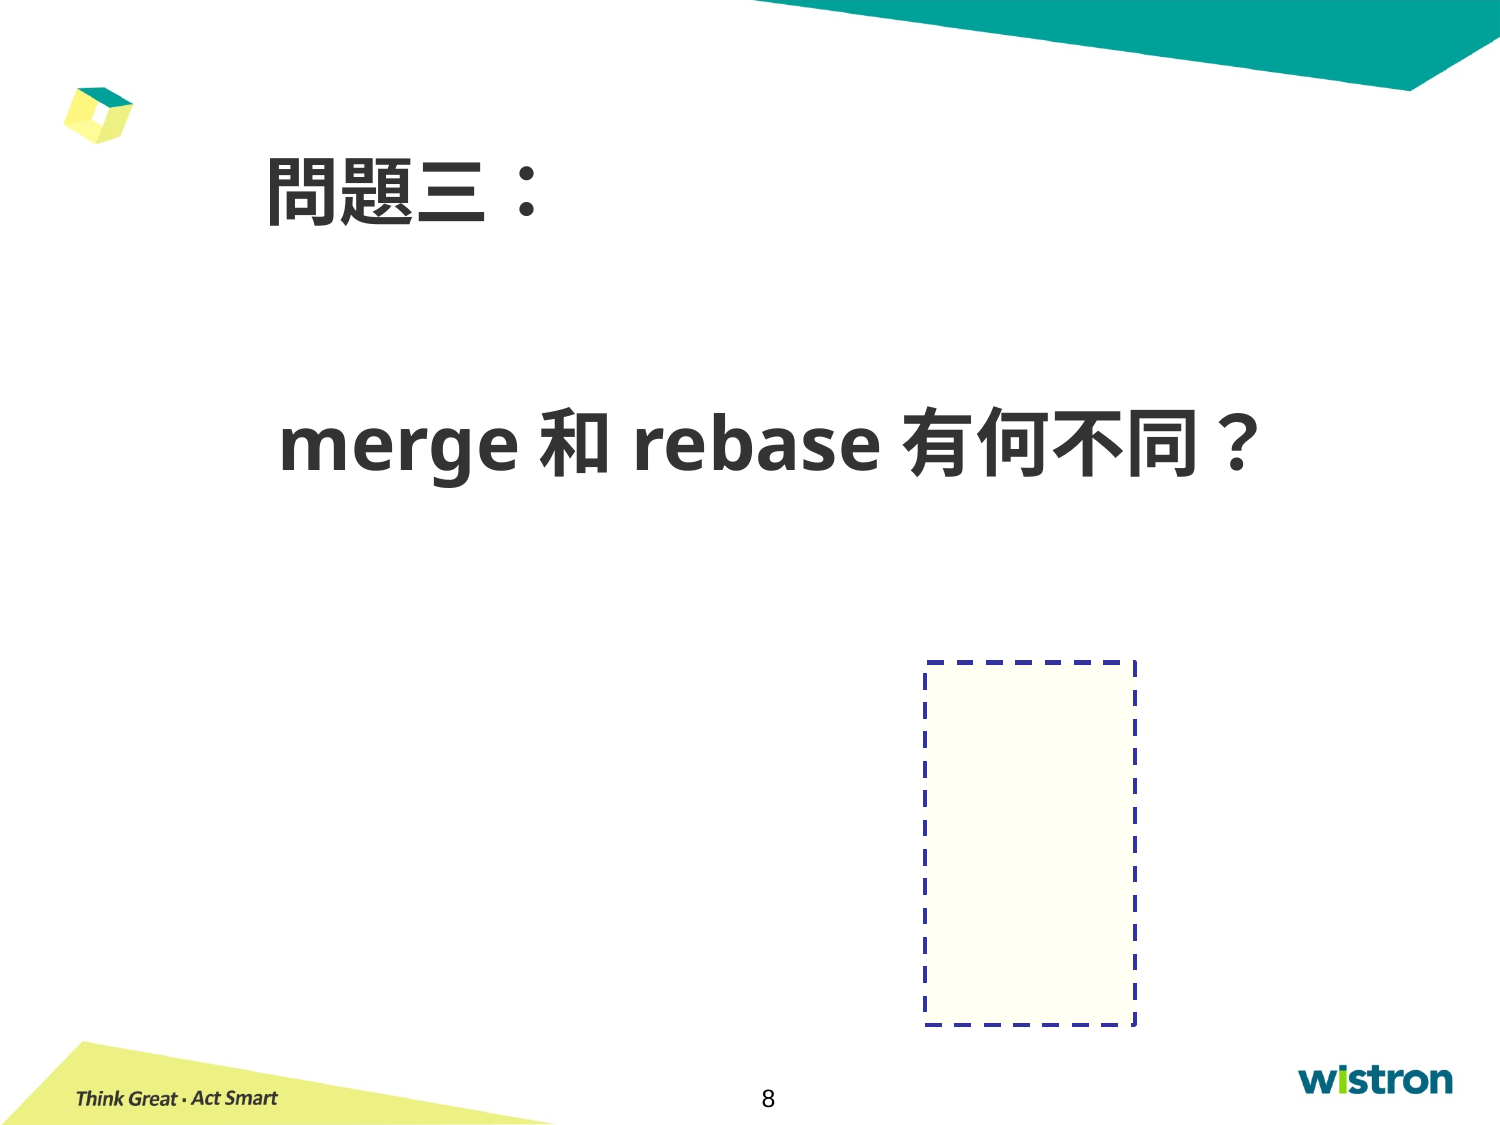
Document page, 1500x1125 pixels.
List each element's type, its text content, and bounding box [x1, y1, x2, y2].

text_box [923, 660, 1137, 1027]
text_box 問題三： [249, 137, 1175, 243]
slide_number 8 [724, 1074, 813, 1125]
title merge和rebase有何不同？ [262, 387, 1325, 494]
picture [0, 0, 1500, 1125]
